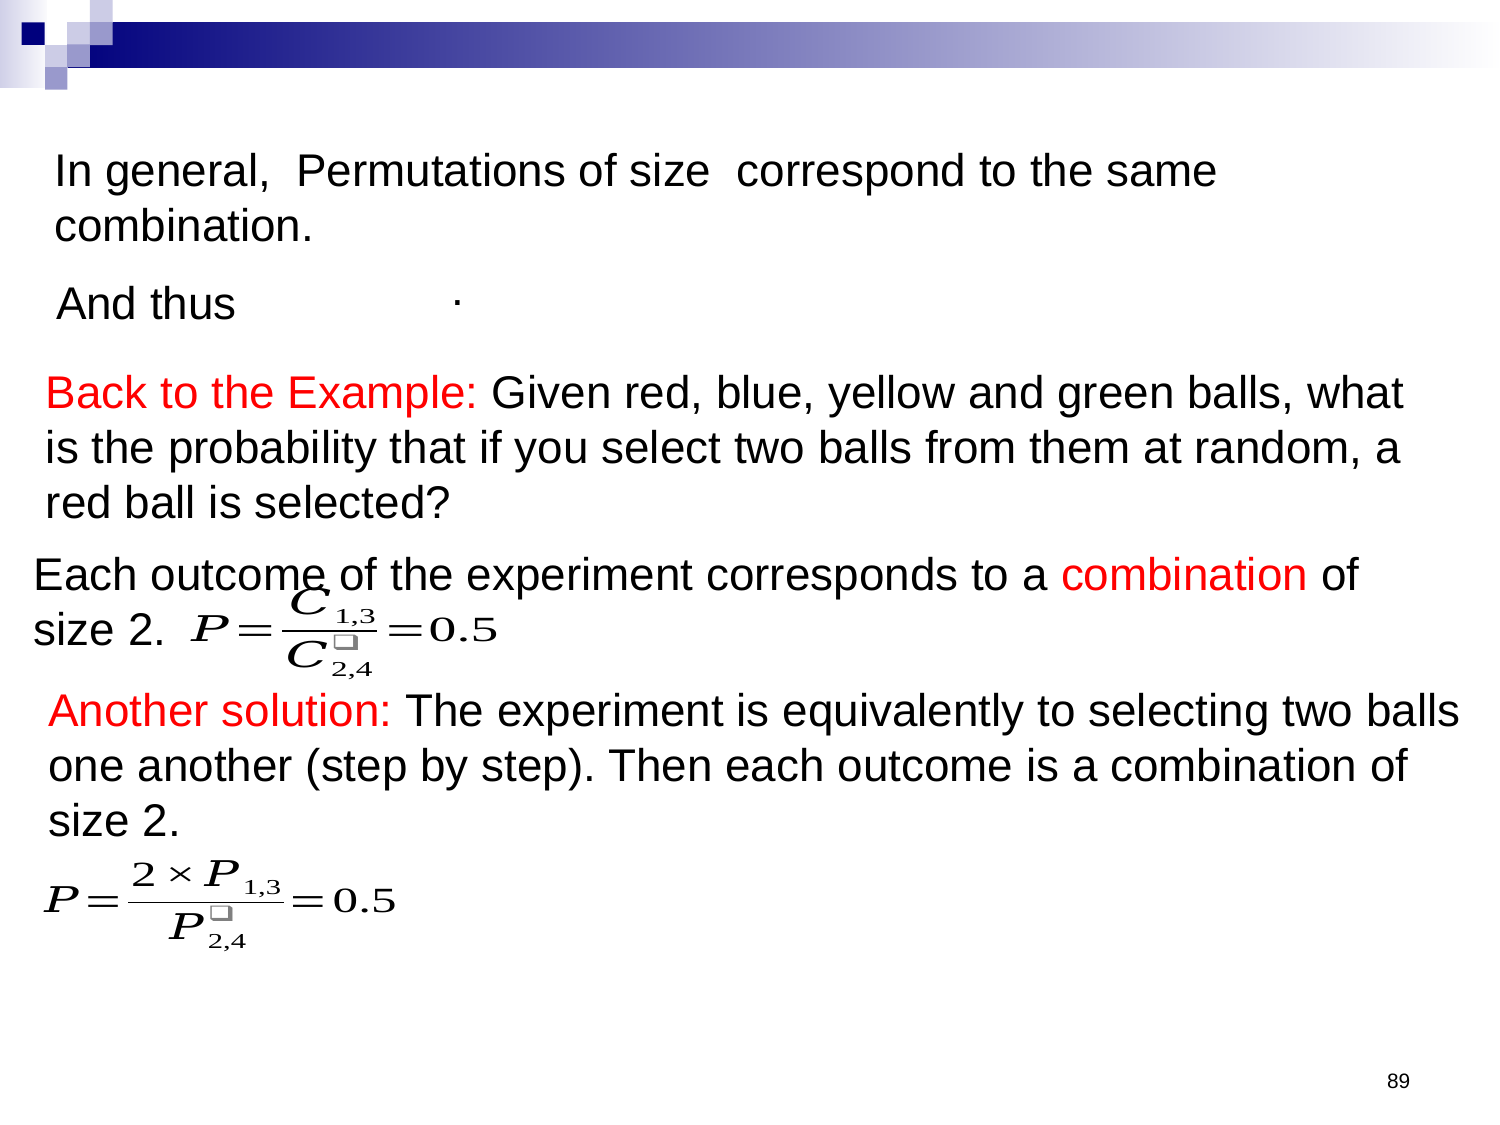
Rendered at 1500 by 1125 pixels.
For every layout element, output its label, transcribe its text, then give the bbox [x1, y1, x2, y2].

text_box And thus [41, 266, 300, 337]
slide_number 89 [1074, 1024, 1426, 1101]
text_box Each outcome of the experiment corresponds to a combination of size 2. [19, 537, 1409, 663]
text_box Another solution: The experiment is equivalently to selecting two balls one another (step by step). Then each outcome is a combination of size 2. [33, 673, 1489, 853]
text_box Back to the Example: Given red, blue, yellow and green balls, what is the probability that if you select two balls from them at random, a red ball is selected? [31, 355, 1427, 536]
